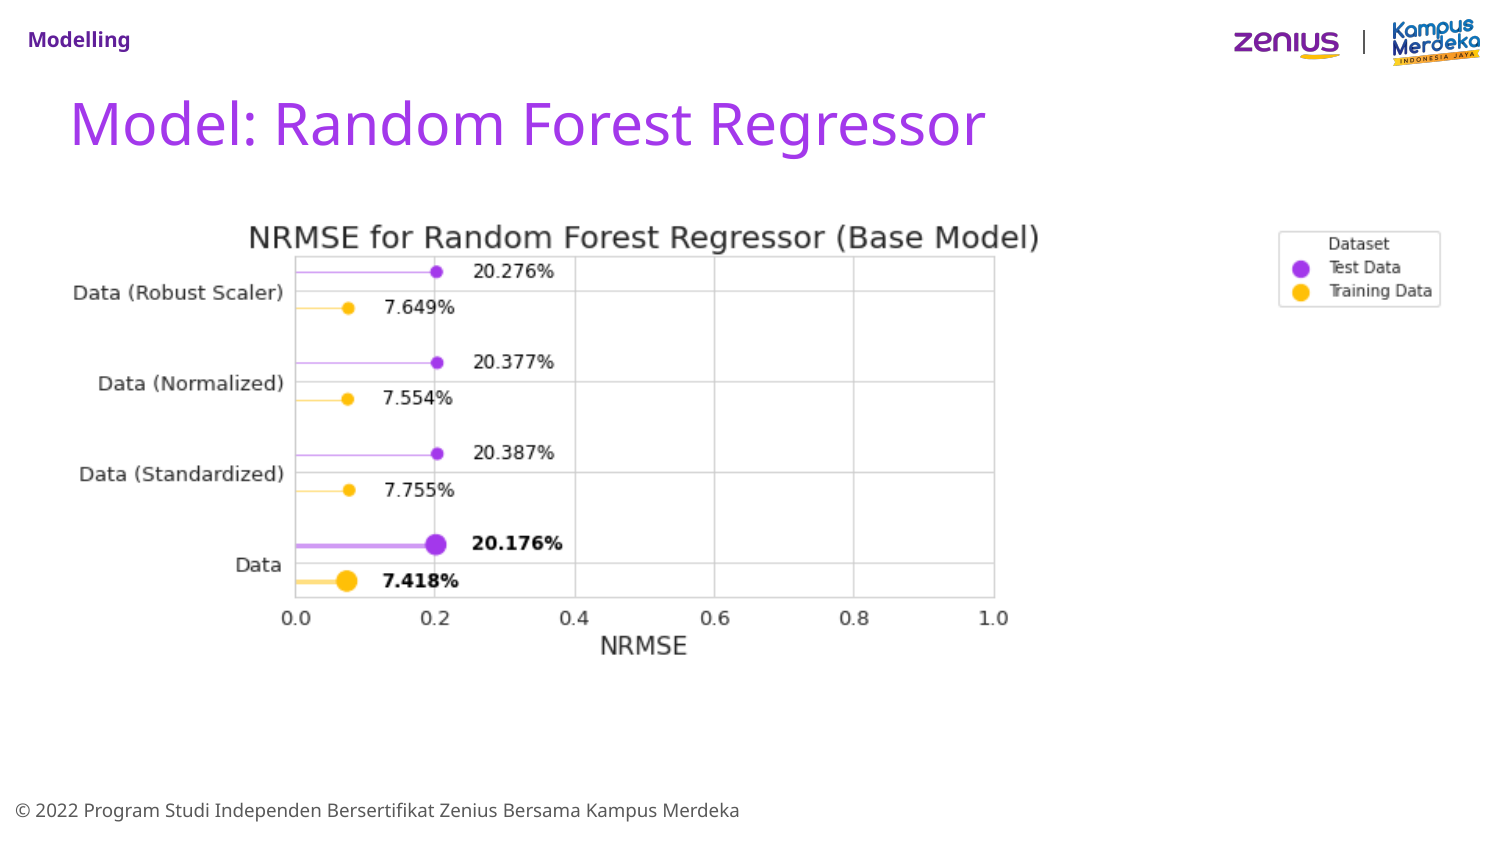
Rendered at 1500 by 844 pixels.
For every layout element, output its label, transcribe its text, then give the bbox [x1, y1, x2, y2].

text_box Modelling [12, 14, 1011, 65]
title Model: Random Forest Regressor [54, 54, 1446, 190]
picture [62, 213, 1449, 669]
text_box © 2022 Program Studi Independen Bersertifikat Zenius Bersama Kampus Merdeka [0, 787, 1468, 833]
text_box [1230, 15, 1480, 69]
